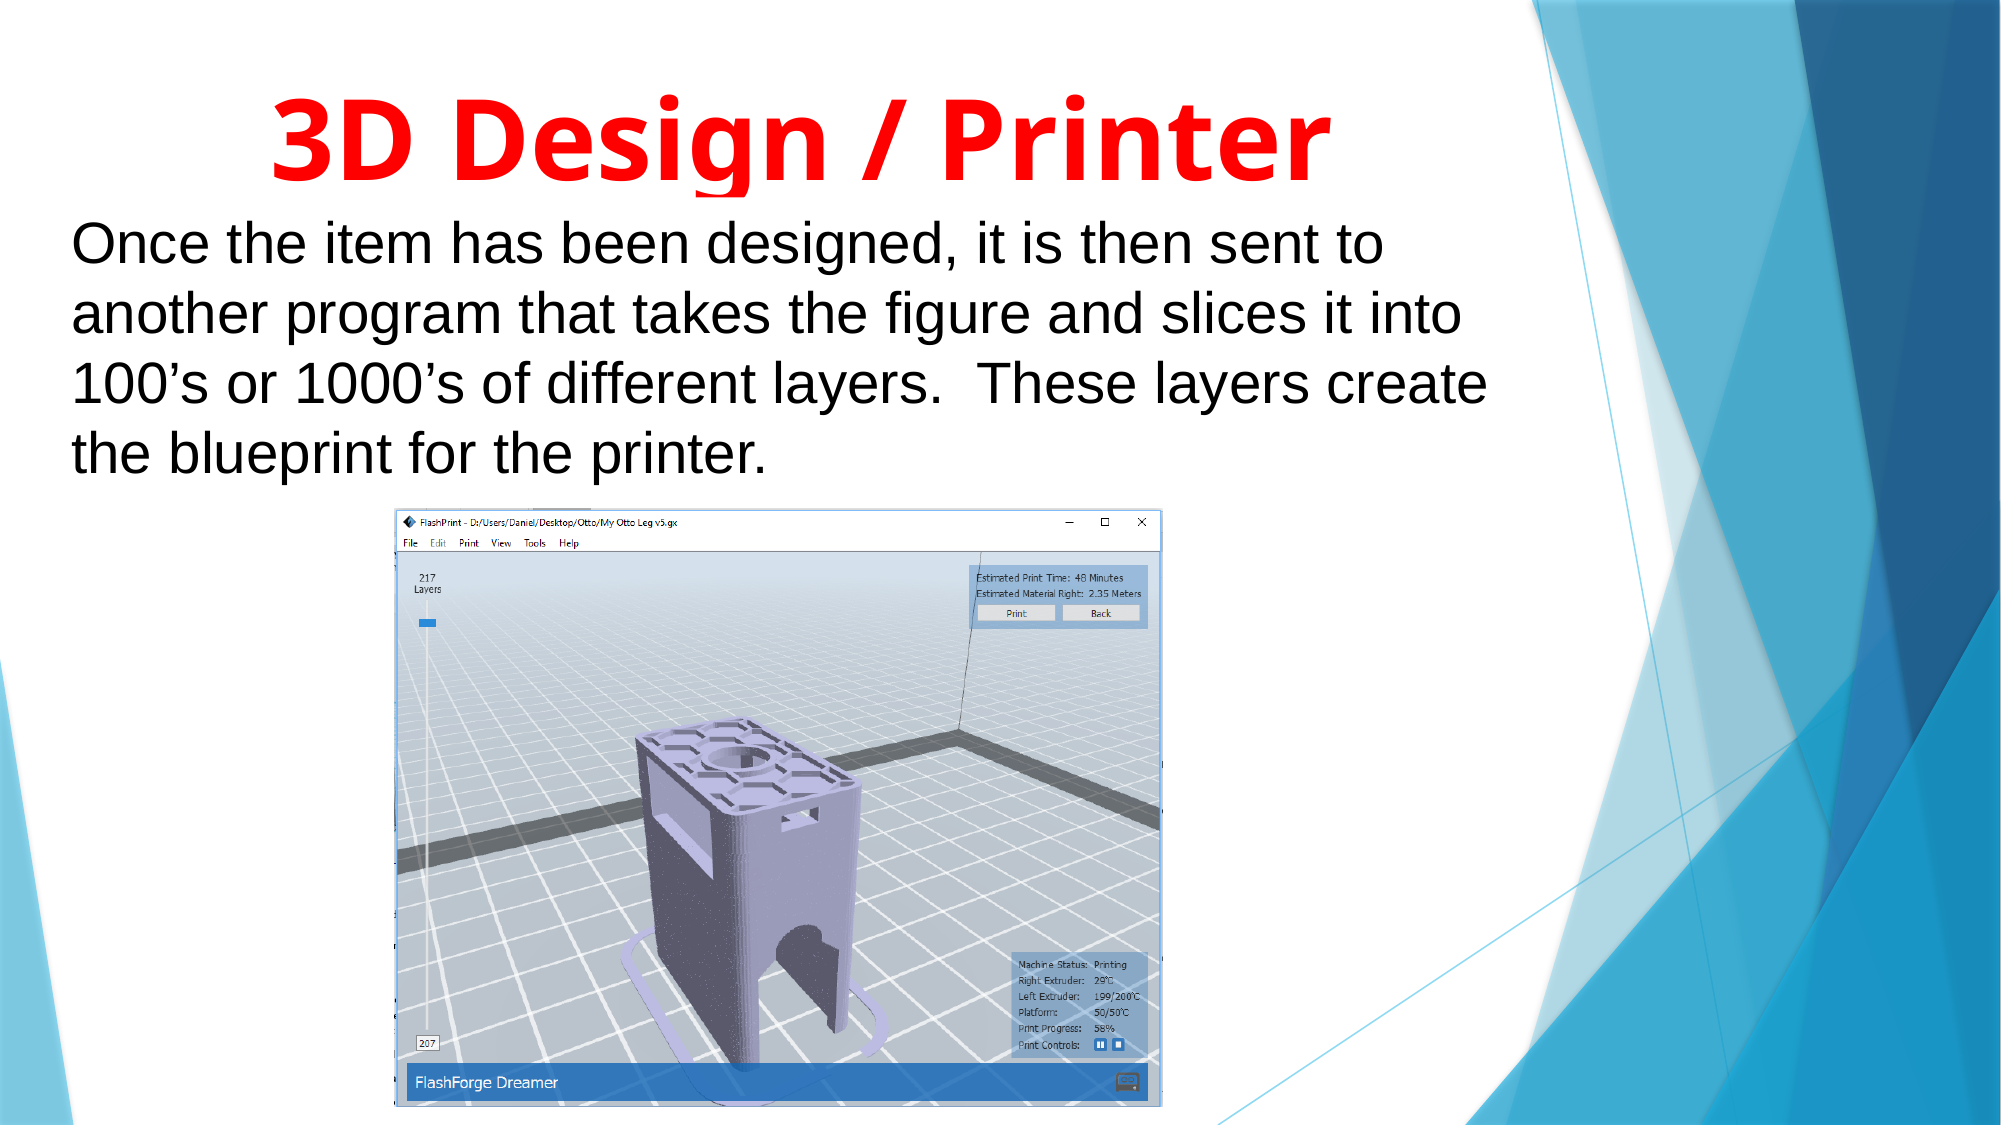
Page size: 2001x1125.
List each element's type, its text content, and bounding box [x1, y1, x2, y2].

picture [394, 507, 1163, 1108]
text_box Once the item has been designed, it is then sent to another program that takes the figure and slices it into 100’s or 1000’s of different layers. These layers create the blueprint for the printer. [56, 197, 1549, 493]
text_box 3D Design / Printer [255, 60, 1349, 197]
